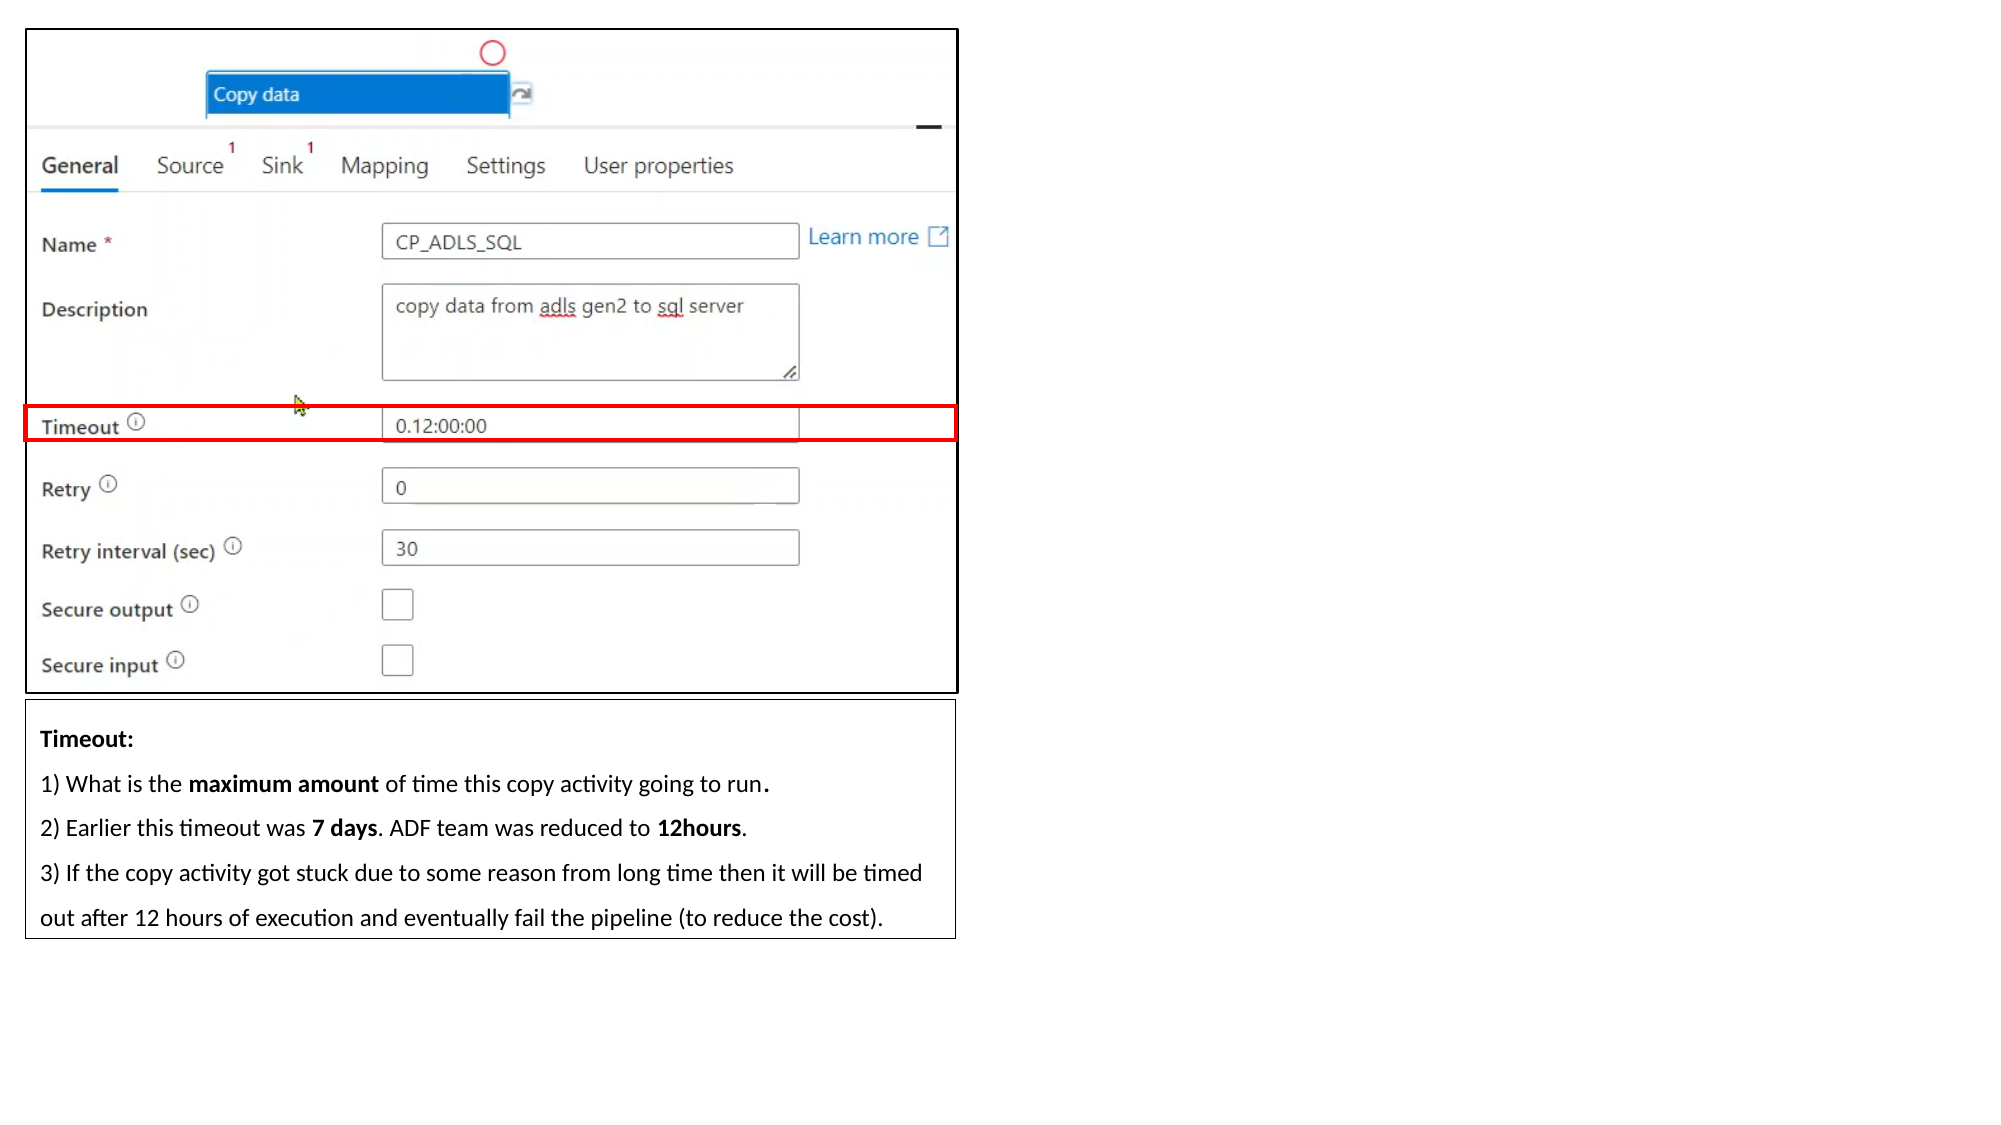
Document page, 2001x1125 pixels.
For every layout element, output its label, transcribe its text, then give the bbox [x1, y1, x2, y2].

text_box Timeout: 1) What is the maximum amount of time this copy activity going to run. 2) Earlier this timeout was 7 days. ADF team was reduced to 12hours. 3) If the copy activity got stuck due to some reason from long time then it will be timed out after 12 hours of execution and eventually fail the pipeline (to reduce the cost). [25, 699, 956, 939]
picture [27, 30, 956, 692]
